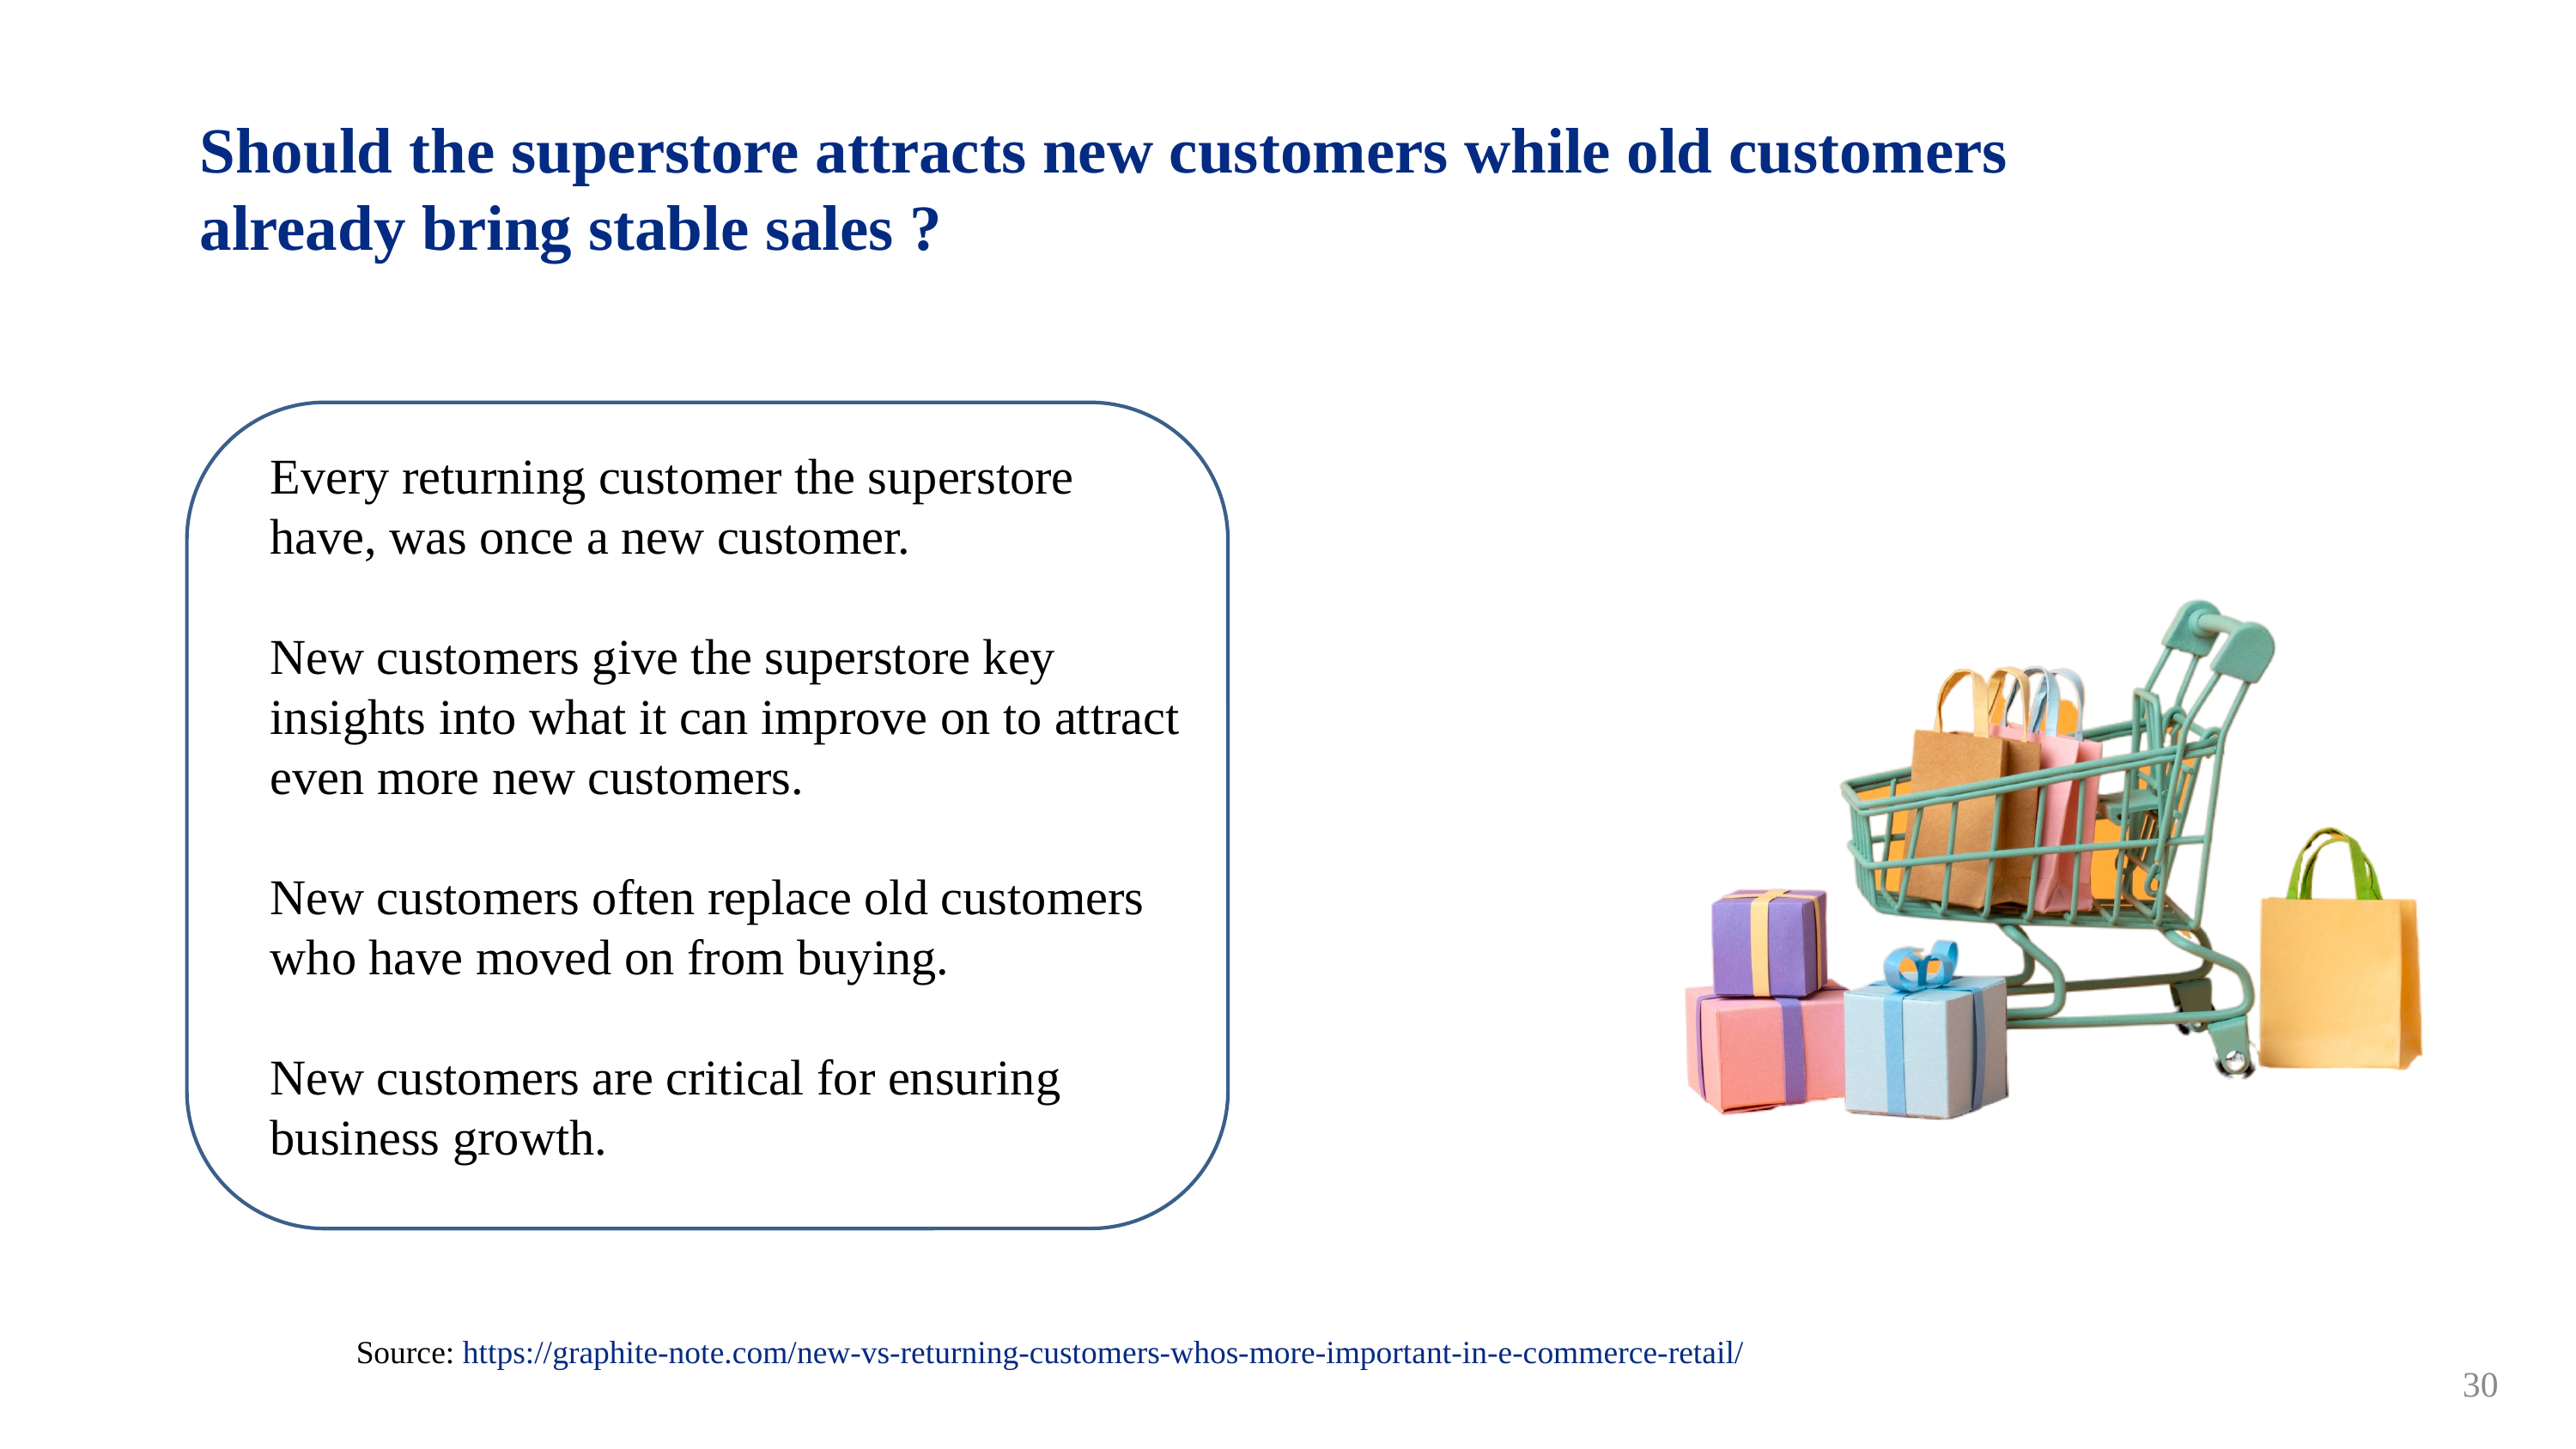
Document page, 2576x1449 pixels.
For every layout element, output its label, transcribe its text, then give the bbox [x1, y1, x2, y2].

picture [1513, 435, 2576, 1165]
slide_number 30 [2210, 1357, 2512, 1410]
text_box Source: https://graphite-note.com/new-vs-returning-customers-whos-more-important-in-e-commerce-retail/ [343, 1325, 1803, 1377]
text_box [185, 400, 1230, 1231]
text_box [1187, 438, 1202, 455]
text_box Should the superstore attracts new customers while old customers already bring stable sales ? [186, 101, 2029, 270]
